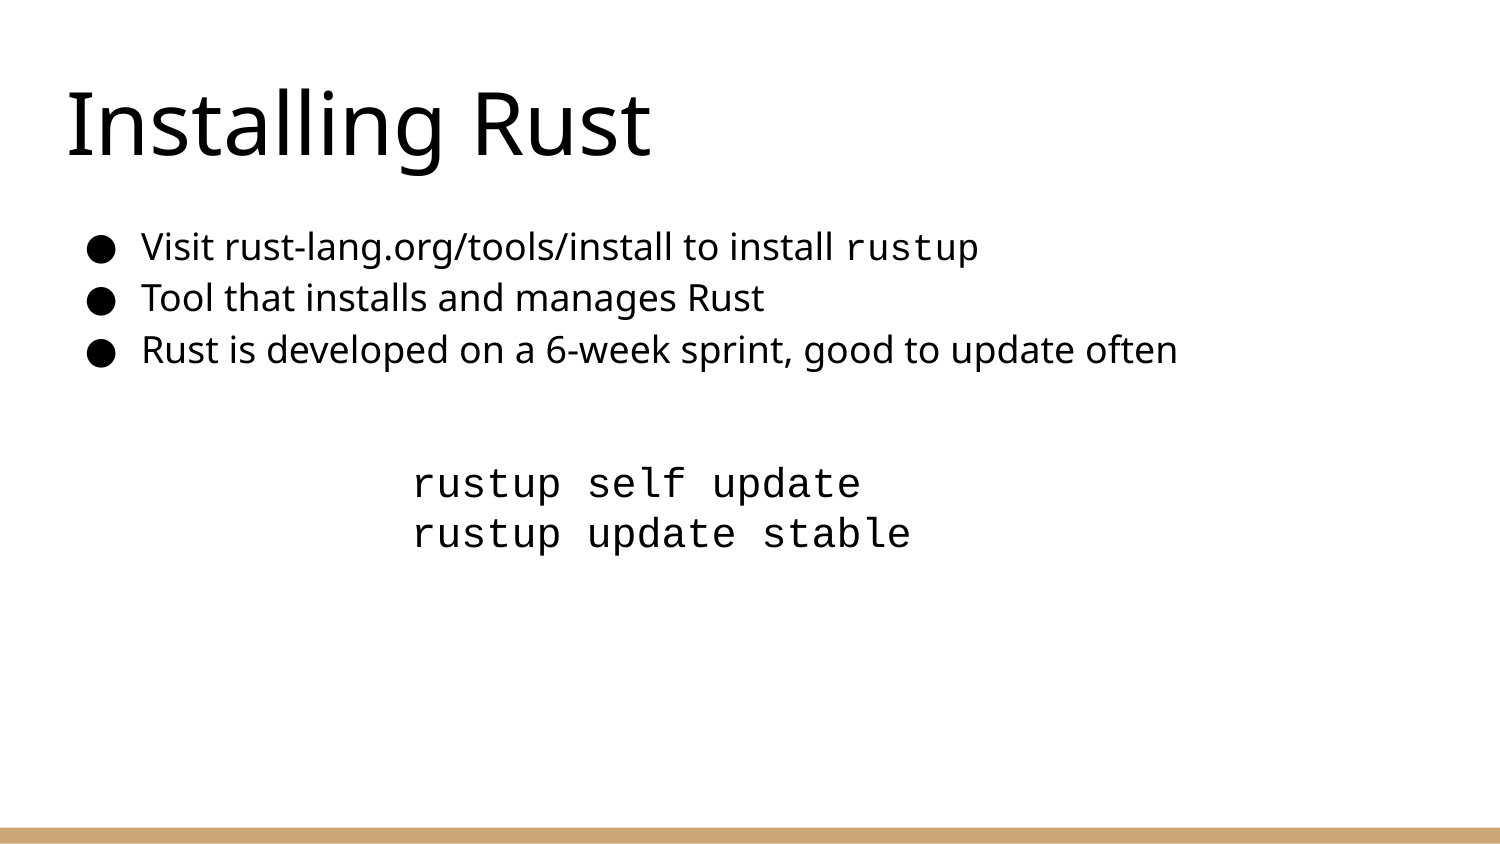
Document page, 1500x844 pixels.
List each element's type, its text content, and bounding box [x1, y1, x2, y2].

text_box rustup self update rustup update stable [396, 448, 927, 563]
title Installing Rust [51, 51, 1449, 189]
list Visit rust-lang.org/tools/install to install rustup Tool that installs and manages Rust Rust is developed on a 6-week sprint, good to update often [51, 200, 1449, 396]
